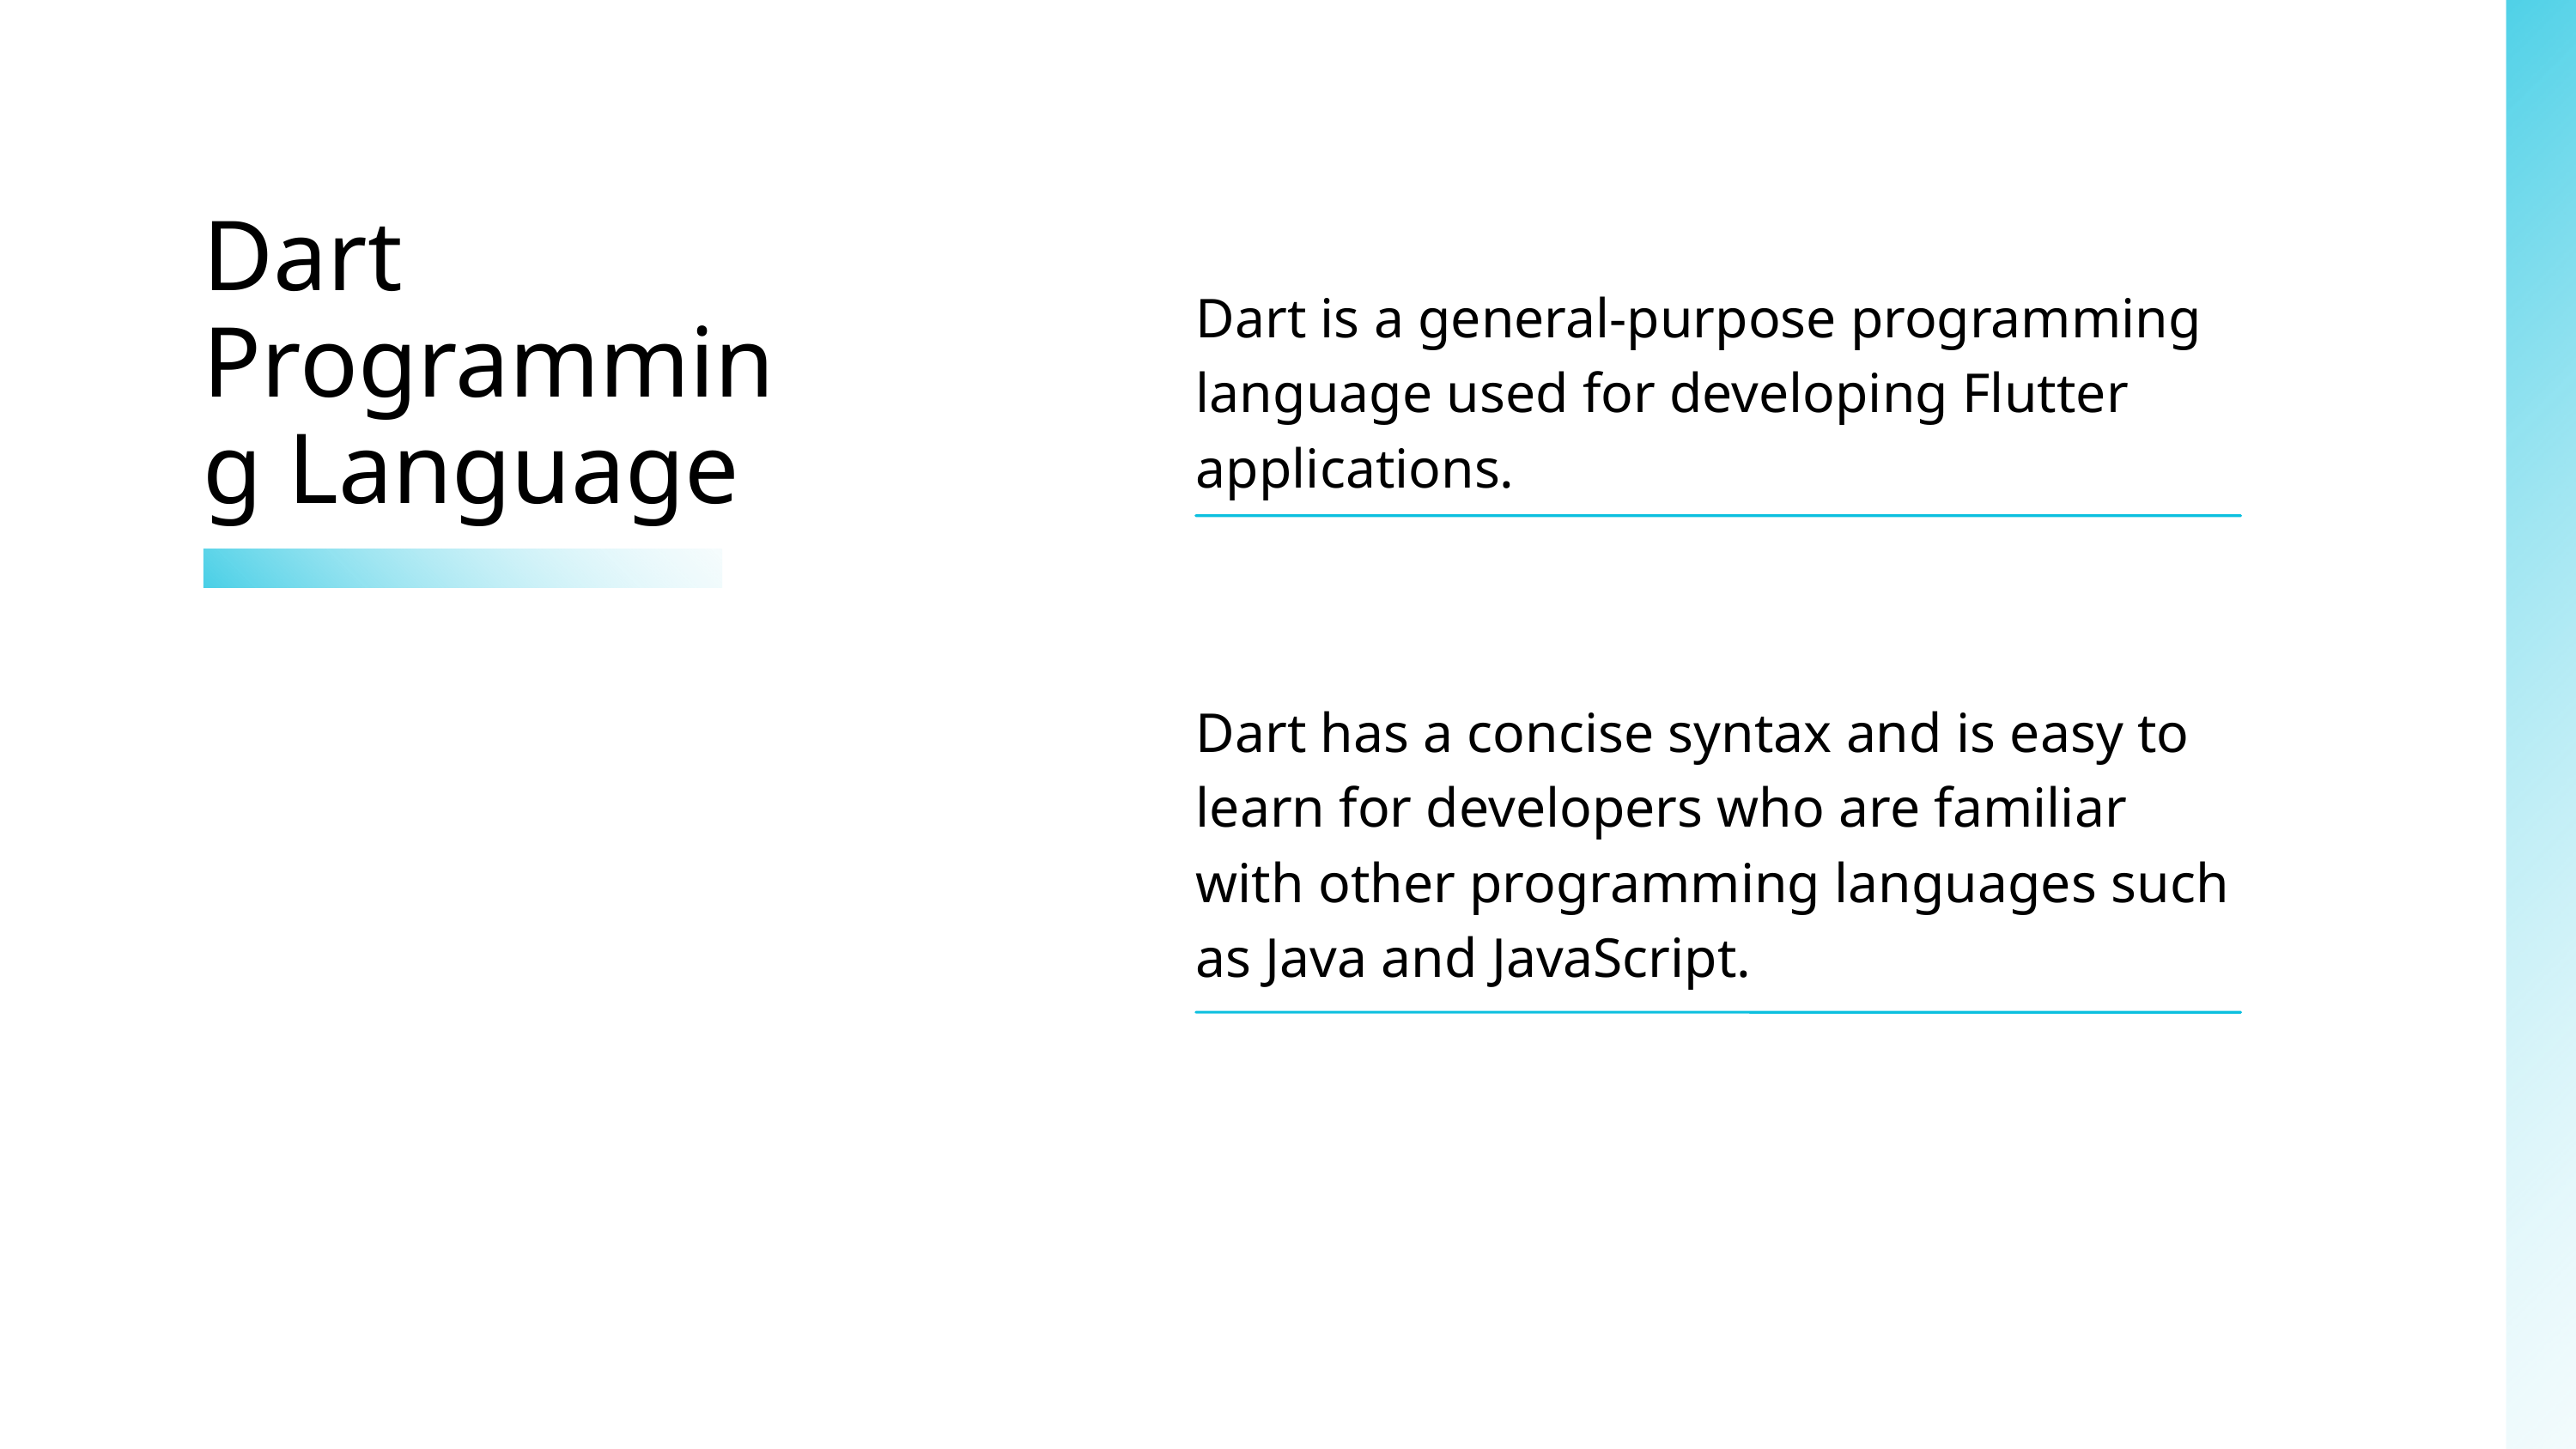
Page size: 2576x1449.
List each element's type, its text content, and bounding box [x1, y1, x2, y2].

text_box Dart has a concise syntax and is easy to learn for developers who are familiar with other programming languages such as Java and JavaScript. [1195, 687, 2241, 988]
picture [1797, 0, 2576, 1449]
text_box Dart is a general-purpose programming language used for developing Flutter applications. [1195, 273, 2241, 499]
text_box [203, 198, 793, 588]
